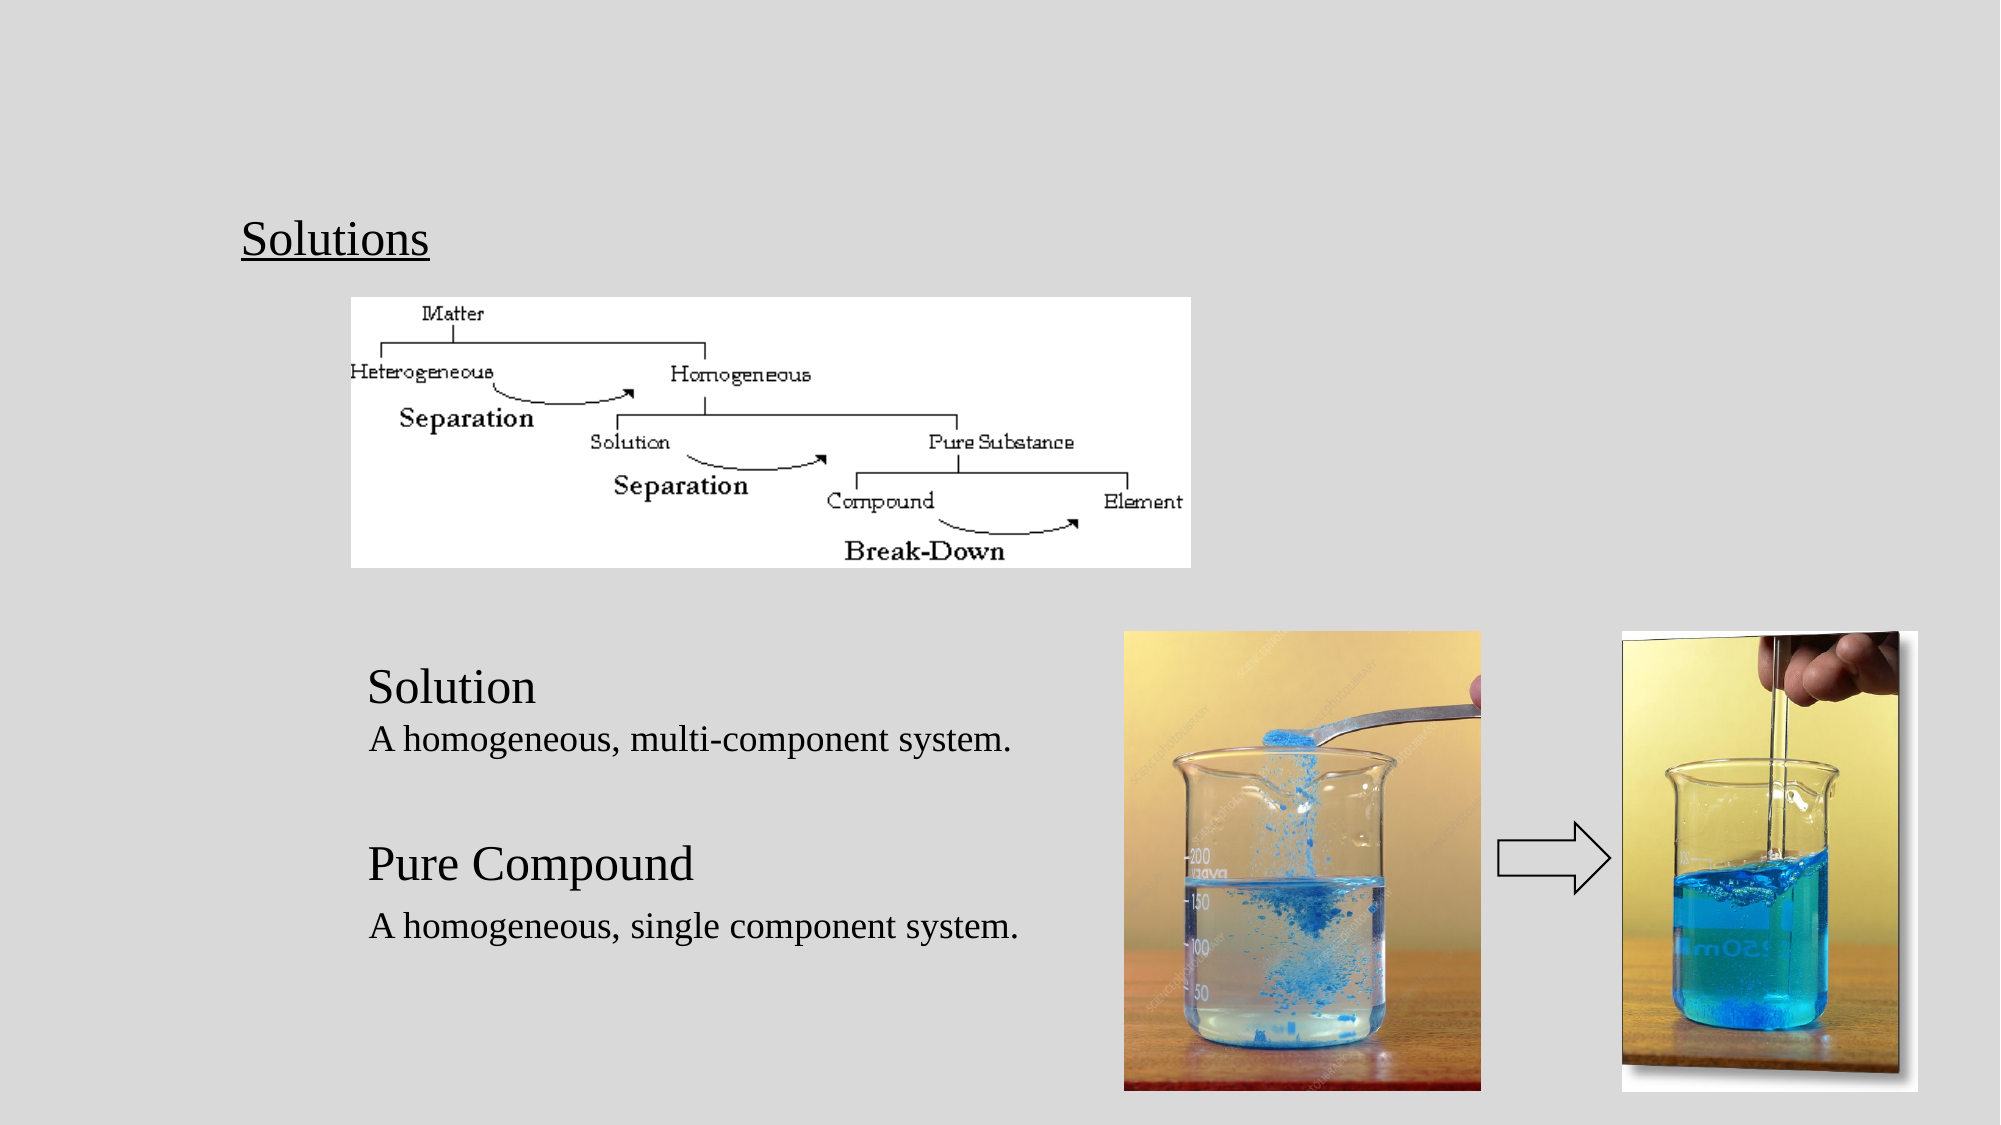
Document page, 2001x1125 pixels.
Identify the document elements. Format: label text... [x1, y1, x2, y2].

text_box Pure Compound [353, 822, 710, 893]
text_box A homogeneous, single component system. [353, 893, 1036, 953]
text_box Solutions [225, 197, 445, 273]
text_box Solution [352, 645, 552, 721]
text_box [1497, 820, 1612, 896]
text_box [351, 297, 1191, 568]
picture [1622, 631, 1918, 1092]
picture [1124, 631, 1481, 1091]
text_box A homogeneous, multi-component system. [353, 707, 1028, 767]
